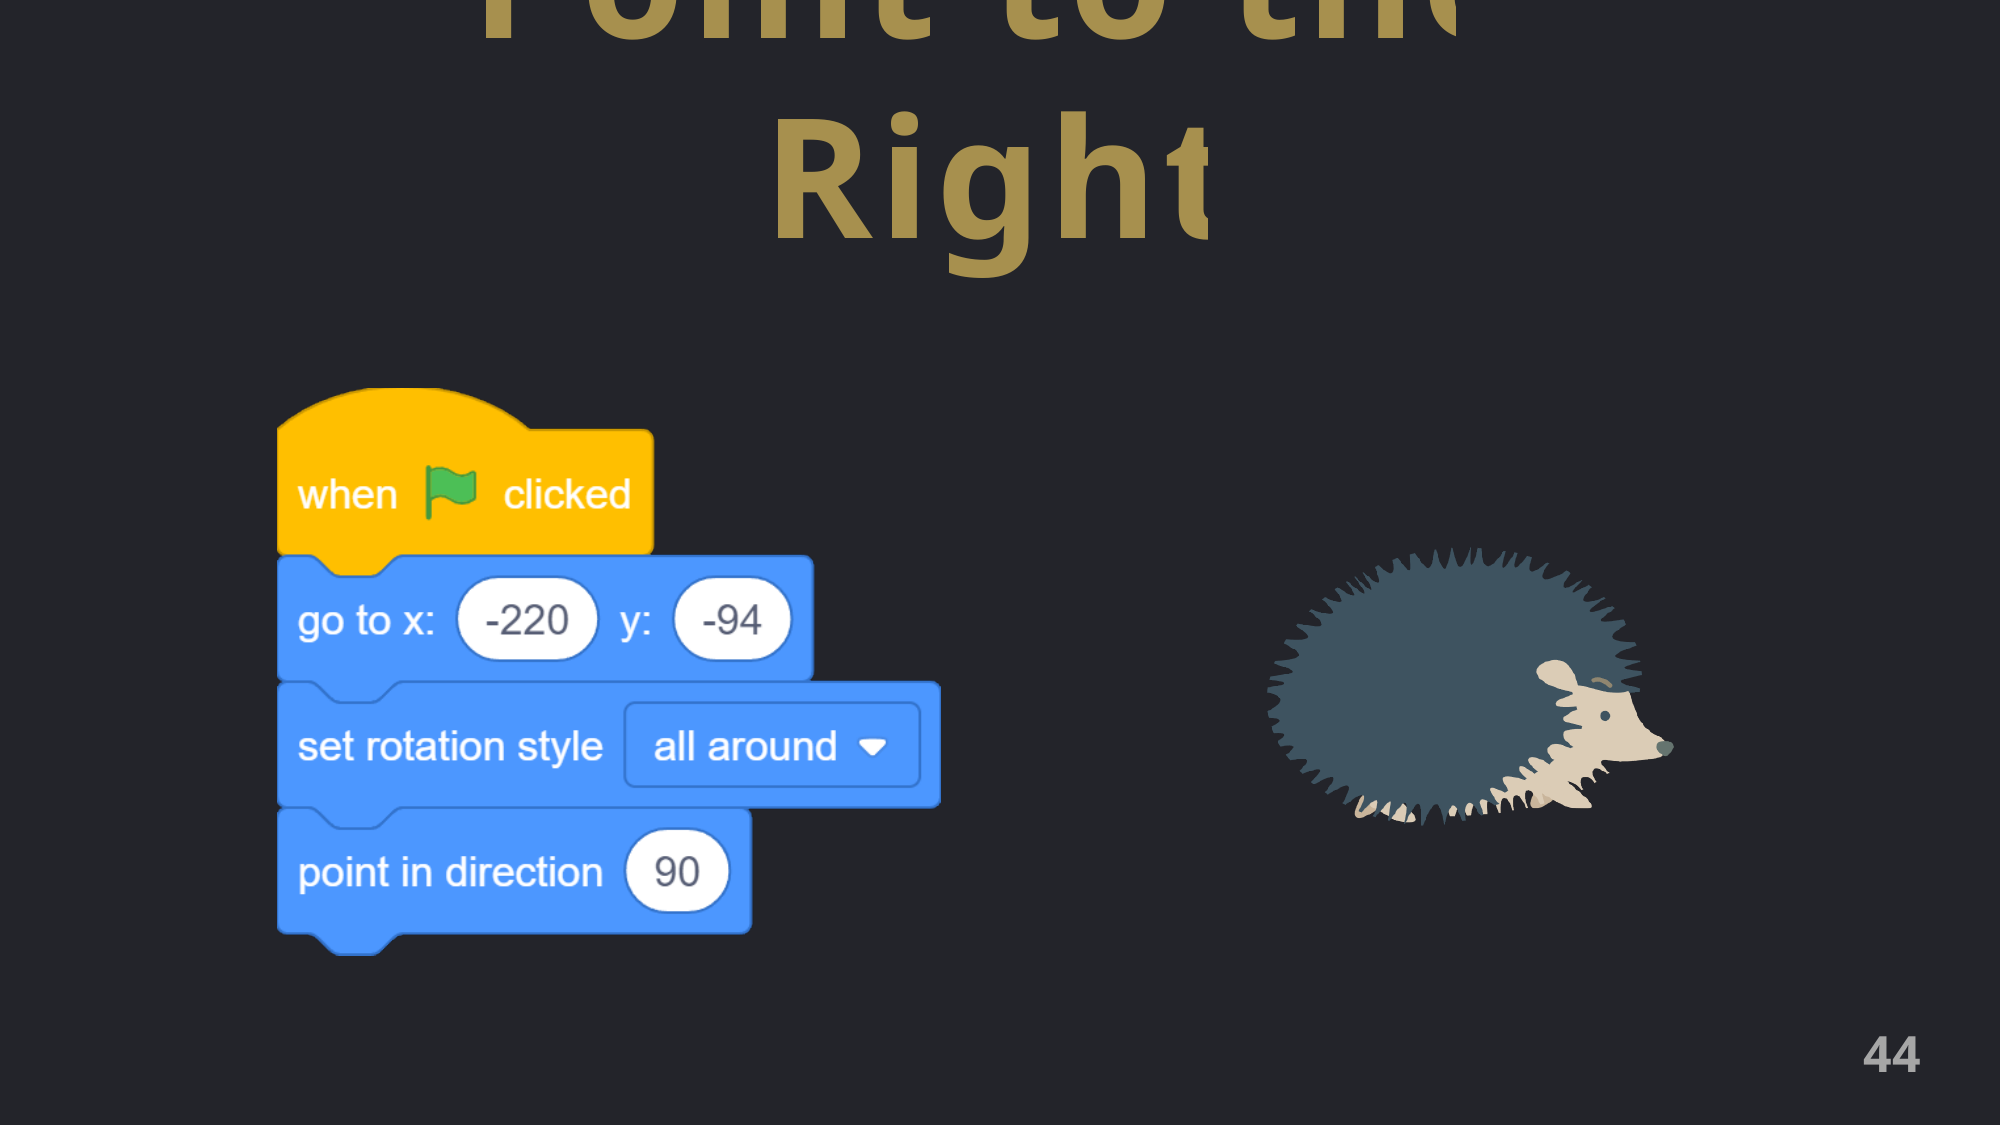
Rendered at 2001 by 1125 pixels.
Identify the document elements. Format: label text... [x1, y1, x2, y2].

picture [277, 388, 941, 956]
text_box [0, 0, 2000, 1125]
slide_number 44 [1485, 1026, 1936, 1087]
picture [1265, 544, 1675, 827]
text_box Point to the Right [364, 23, 1636, 287]
